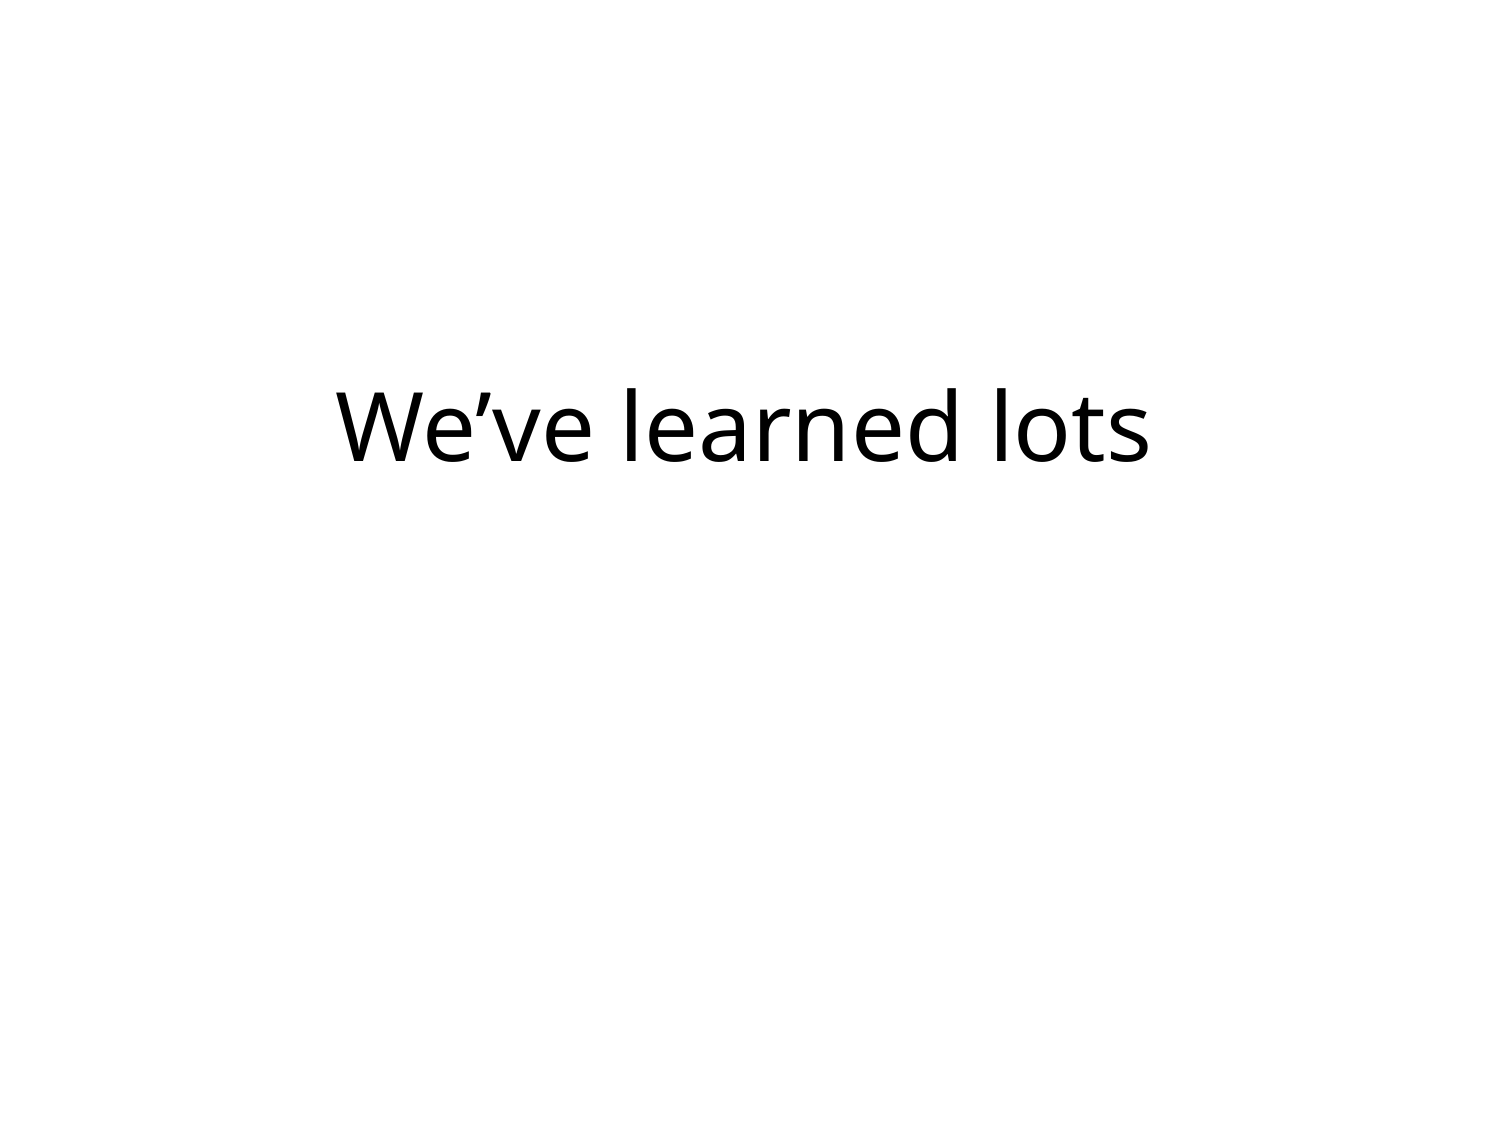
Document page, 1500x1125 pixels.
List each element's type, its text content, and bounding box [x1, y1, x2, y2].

list We’ve learned lots [56, 358, 1431, 912]
